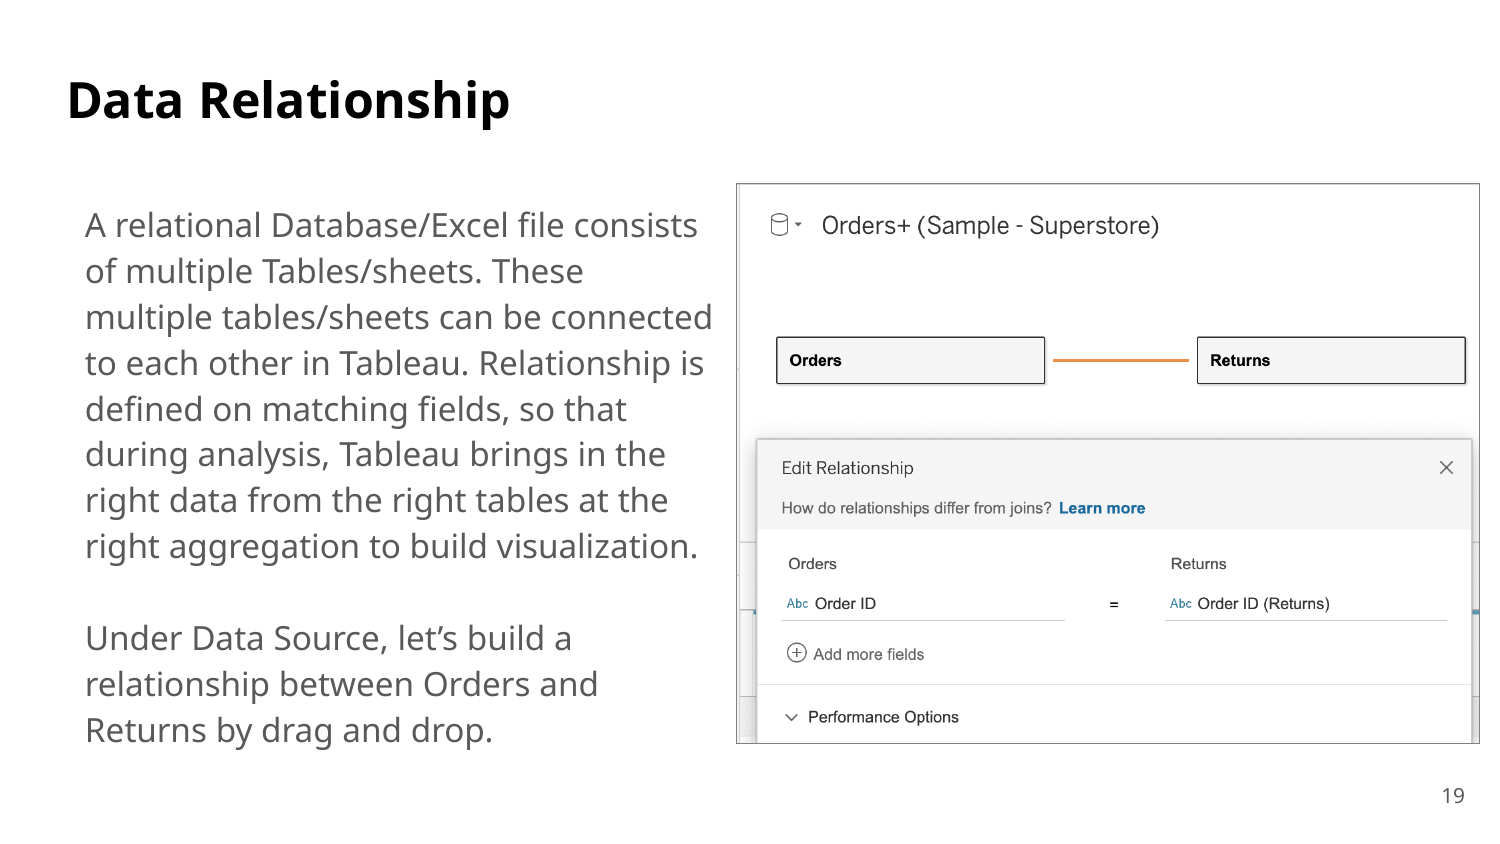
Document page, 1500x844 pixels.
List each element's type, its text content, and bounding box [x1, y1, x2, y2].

picture [736, 182, 1481, 744]
list A relational Database/Excel file consists of multiple Tables/sheets. These multiple tables/sheets can be connected to each other in Tableau. Relationship is defined on matching fields, so that during analysis, Tableau brings in the right data from the right tables at the right aggregation to build visualization. Under Data Source, let’s build a relationship between Orders and Returns by drag and drop. [51, 183, 734, 744]
title Data Relationship [51, 53, 1449, 148]
slide_number 19 [1389, 764, 1480, 830]
